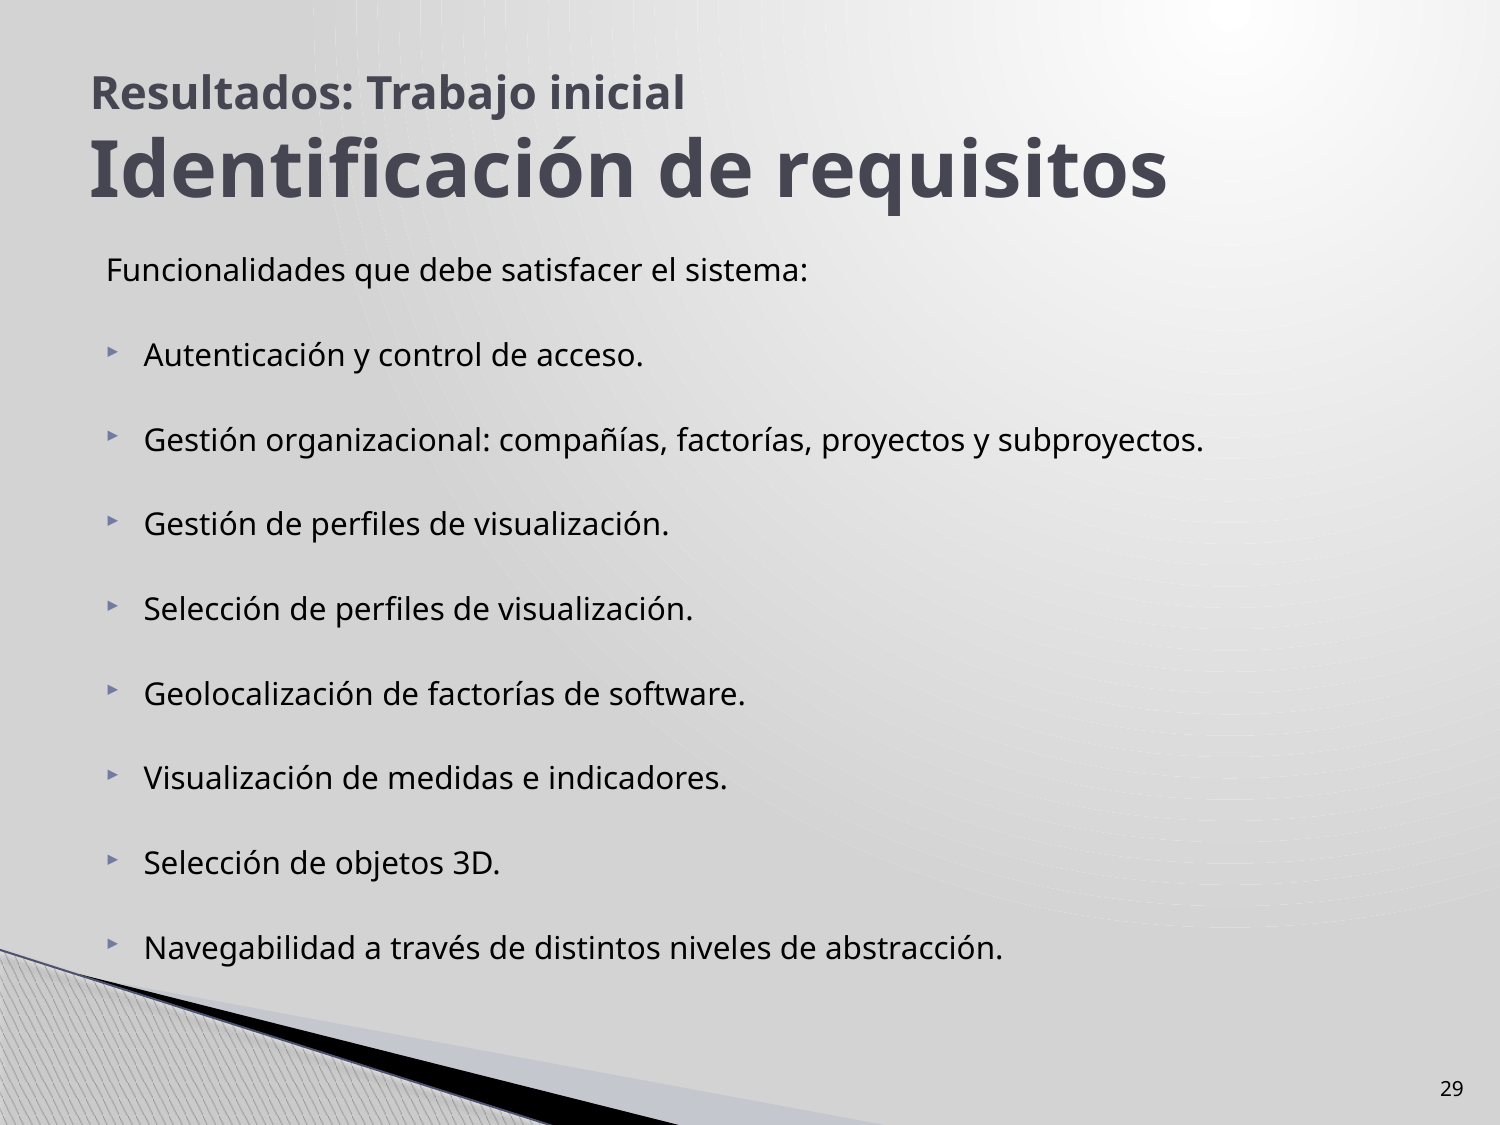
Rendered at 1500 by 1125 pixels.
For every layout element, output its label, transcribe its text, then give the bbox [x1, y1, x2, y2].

list Funcionalidades que debe satisfacer el sistema: Autenticación y control de acceso. Gestión organizacional: compañías, factorías, proyectos y subproyectos. Gestión de perfiles de visualización. Selección de perfiles de visualización. Geolocalización de factorías de software. Visualización de medidas e indicadores. Selección de objetos 3D. Navegabilidad a través de distintos niveles de abstracción. [75, 243, 1425, 986]
slide_number 29 [1418, 1051, 1479, 1112]
title Resultados: Trabajo inicial Identificación de requisitos [75, 45, 1425, 233]
